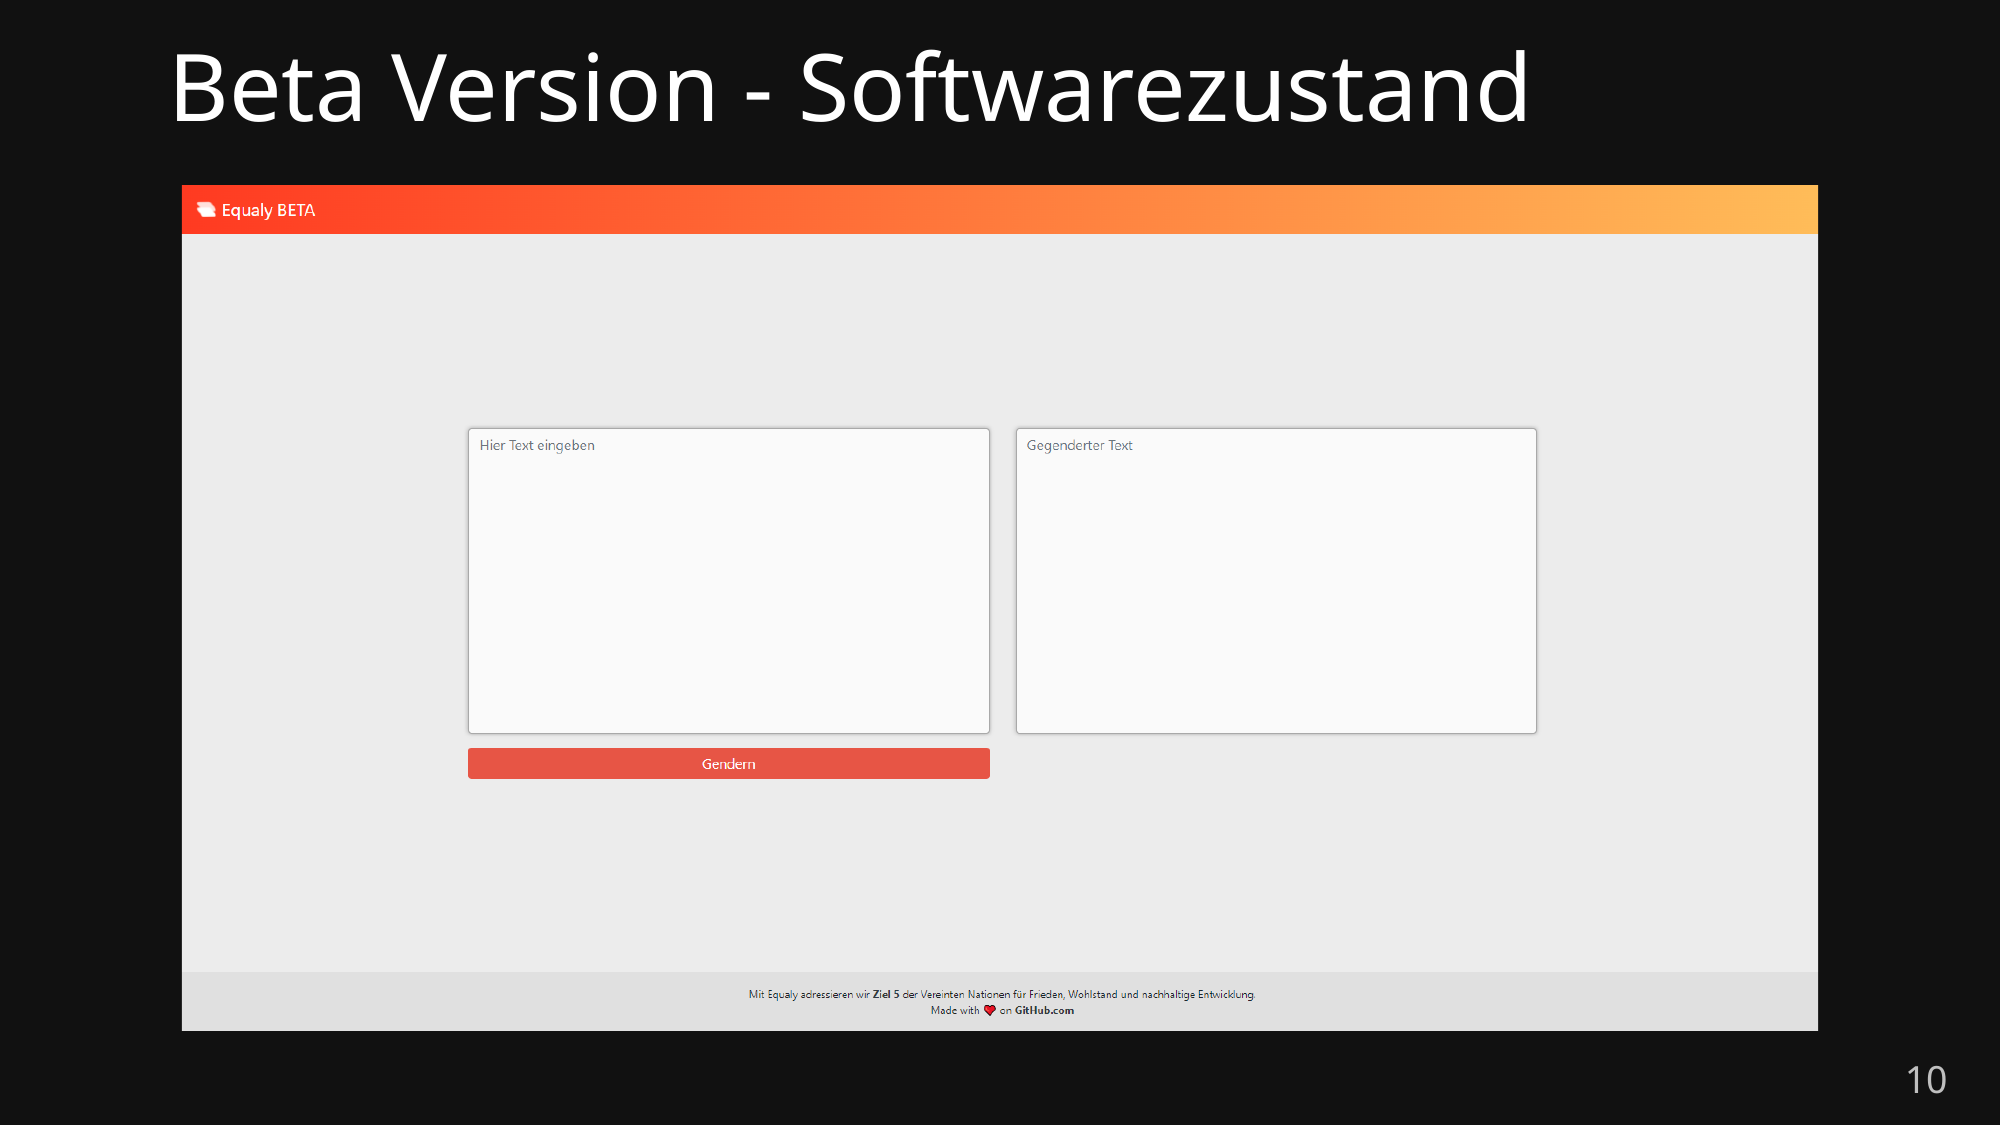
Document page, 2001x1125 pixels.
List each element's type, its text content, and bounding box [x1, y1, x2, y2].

text_box [0, 0, 2000, 1125]
picture [181, 185, 1819, 1031]
text_box Beta Version - Softwarezustand [121, 0, 1581, 184]
text_box 10 [1890, 1048, 2000, 1125]
